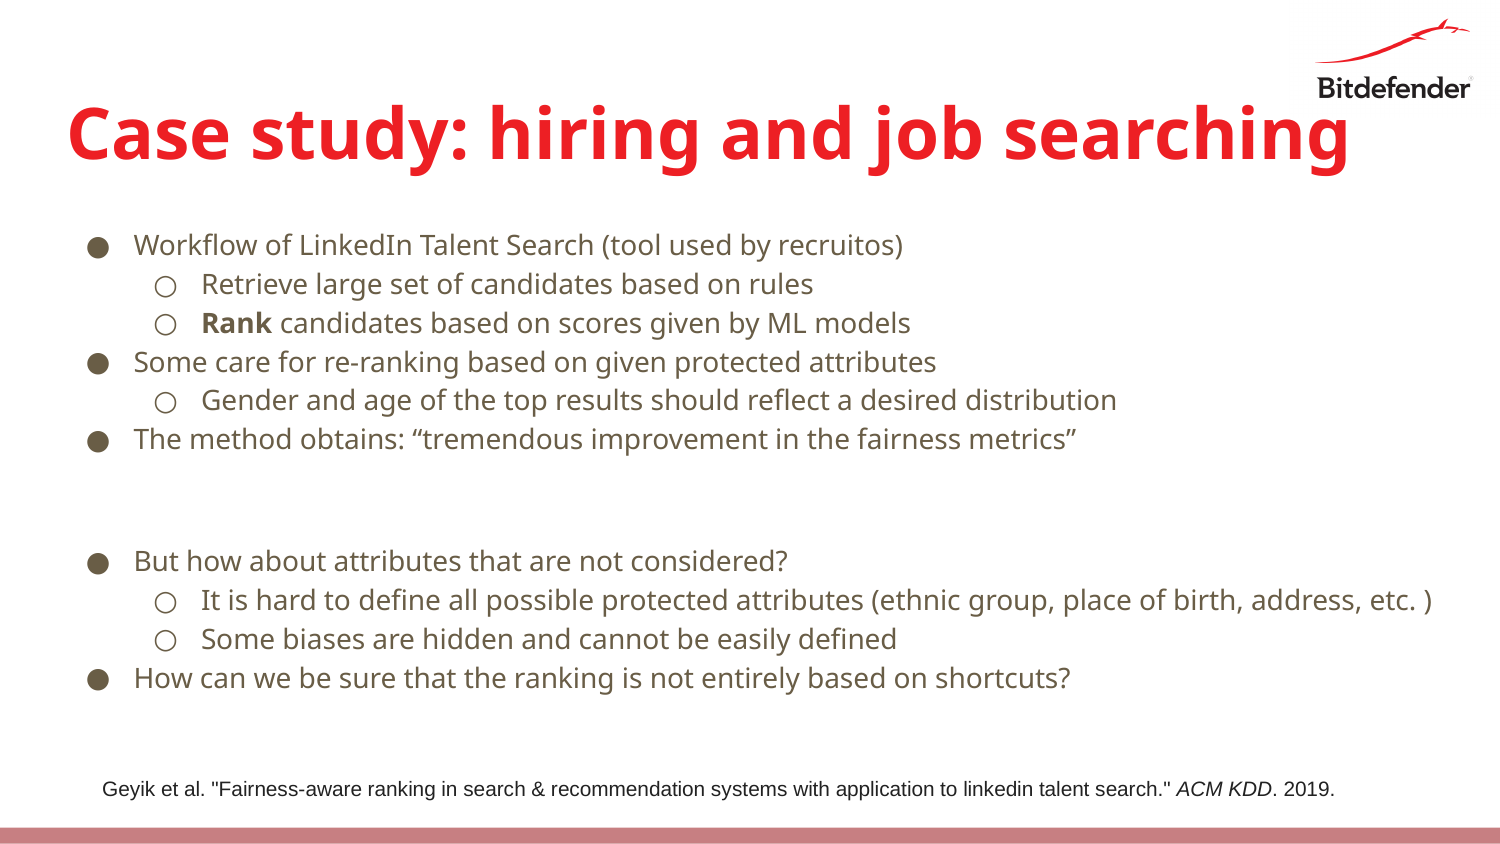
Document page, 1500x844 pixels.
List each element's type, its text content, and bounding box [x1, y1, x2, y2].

text_box Geyik et al. "Fairness-aware ranking in search & recommendation systems with application to linkedin talent search." ACM KDD. 2019. [87, 763, 1461, 814]
picture [1289, 0, 1500, 118]
list Workflow of LinkedIn Talent Search (tool used by recruitos) Retrieve large set of candidates based on rules Rank candidates based on scores given by ML models Some care for re-ranking based on given protected attributes Gender and age of the top results should reflect a desired distribution The method obtains: “tremendous improvement in the fairness metrics” But how about attributes that are not considered? It is hard to define all possible protected attributes (ethnic group, place of birth, address, etc. ) Some biases are hidden and cannot be easily defined How can we be sure that the ranking is not entirely based on shortcuts? [51, 207, 1449, 750]
title Case study: hiring and job searching [51, 72, 1449, 189]
